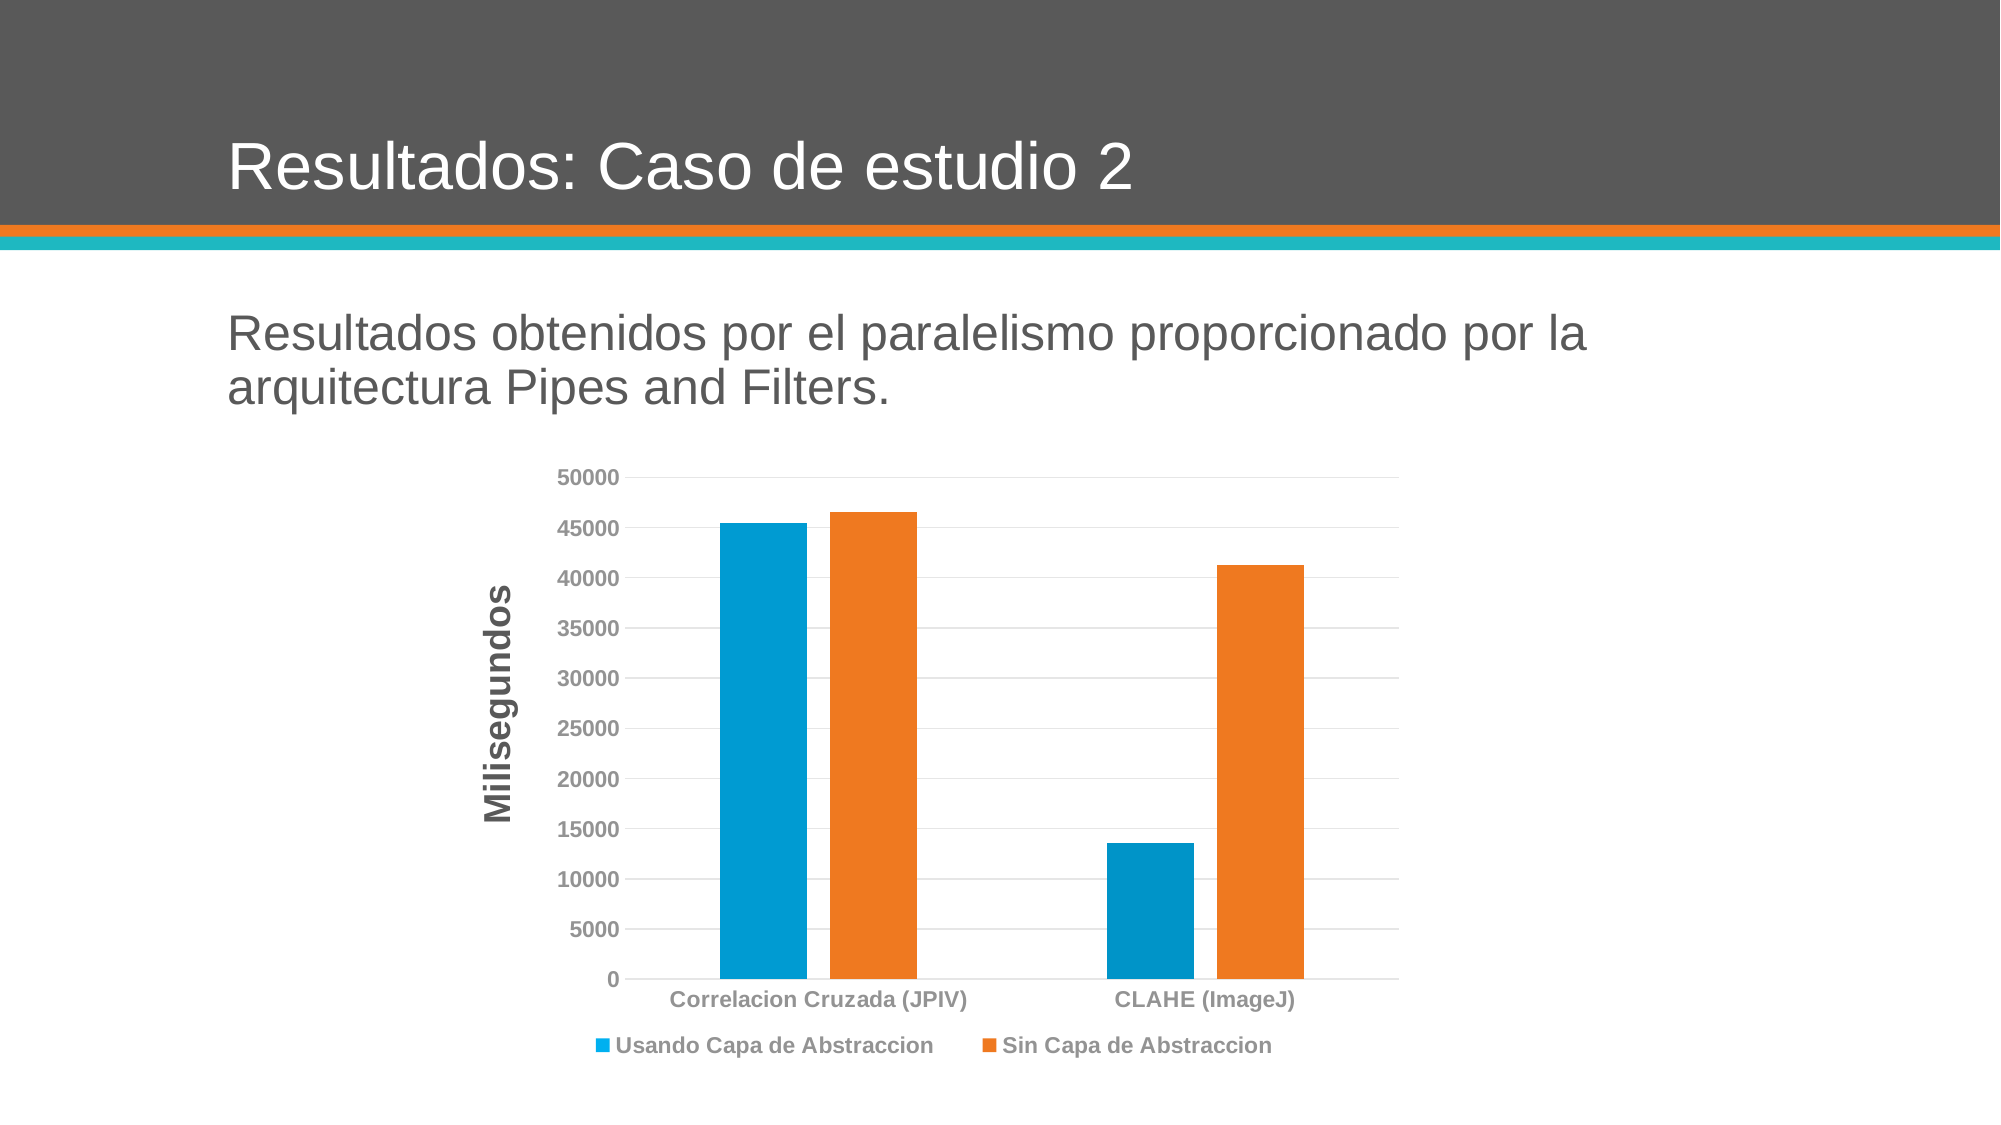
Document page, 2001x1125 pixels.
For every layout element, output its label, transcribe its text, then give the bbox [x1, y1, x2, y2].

title Resultados: Caso de estudio 2 [212, 41, 1788, 212]
chart [438, 442, 1430, 1125]
text_box Resultados obtenidos por el paralelismo proporcionado por la arquitectura Pipes and Filters. [212, 299, 1788, 446]
